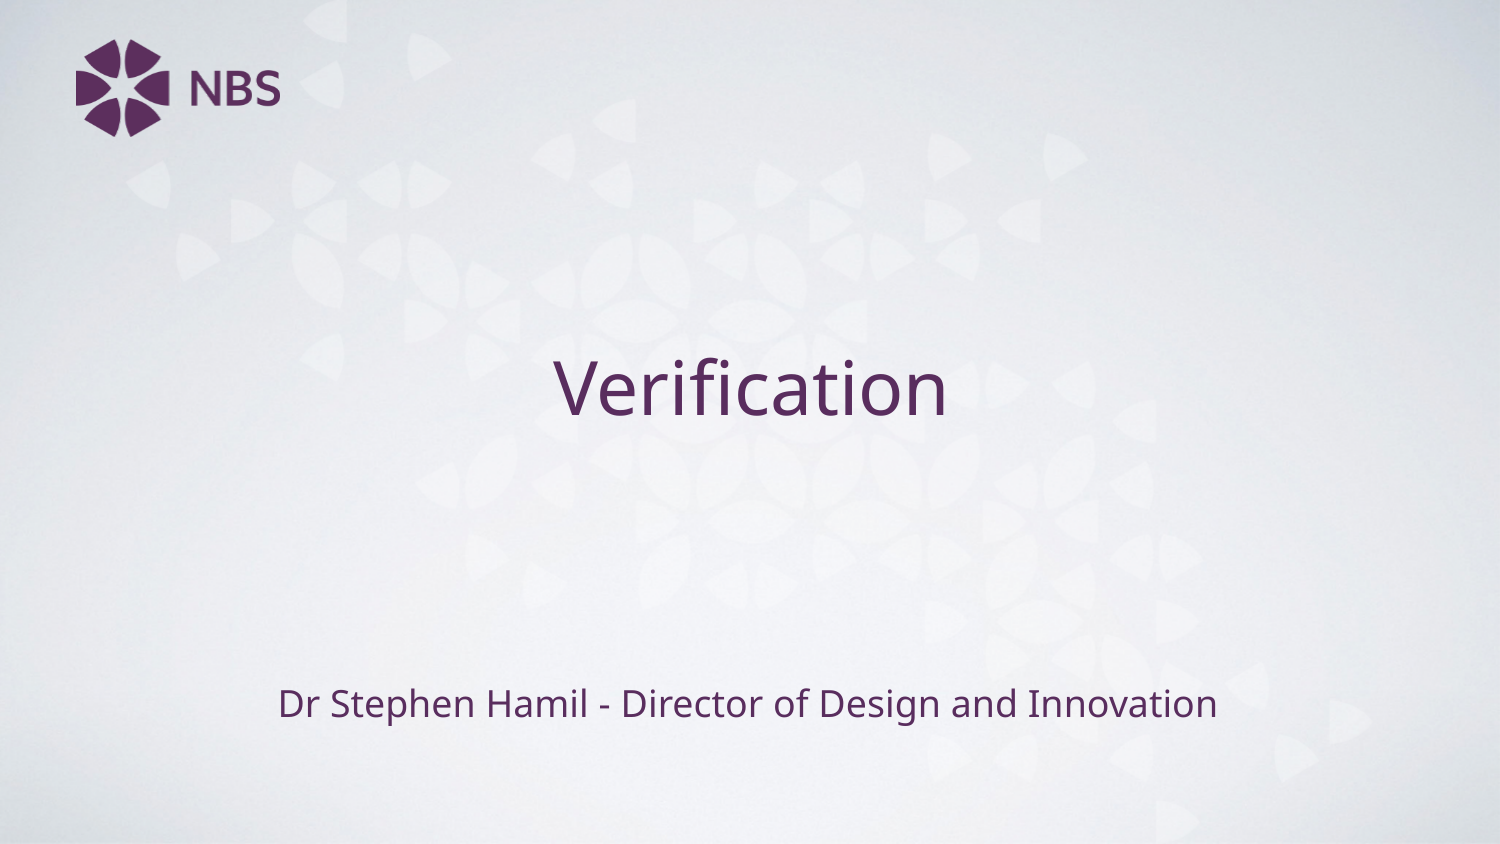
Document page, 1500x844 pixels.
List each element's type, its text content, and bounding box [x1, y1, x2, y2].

picture [0, 0, 1500, 844]
text_box Dr Stephen Hamil - Director of Design and Innovation [73, 669, 1424, 801]
list Verification [76, 327, 1427, 494]
